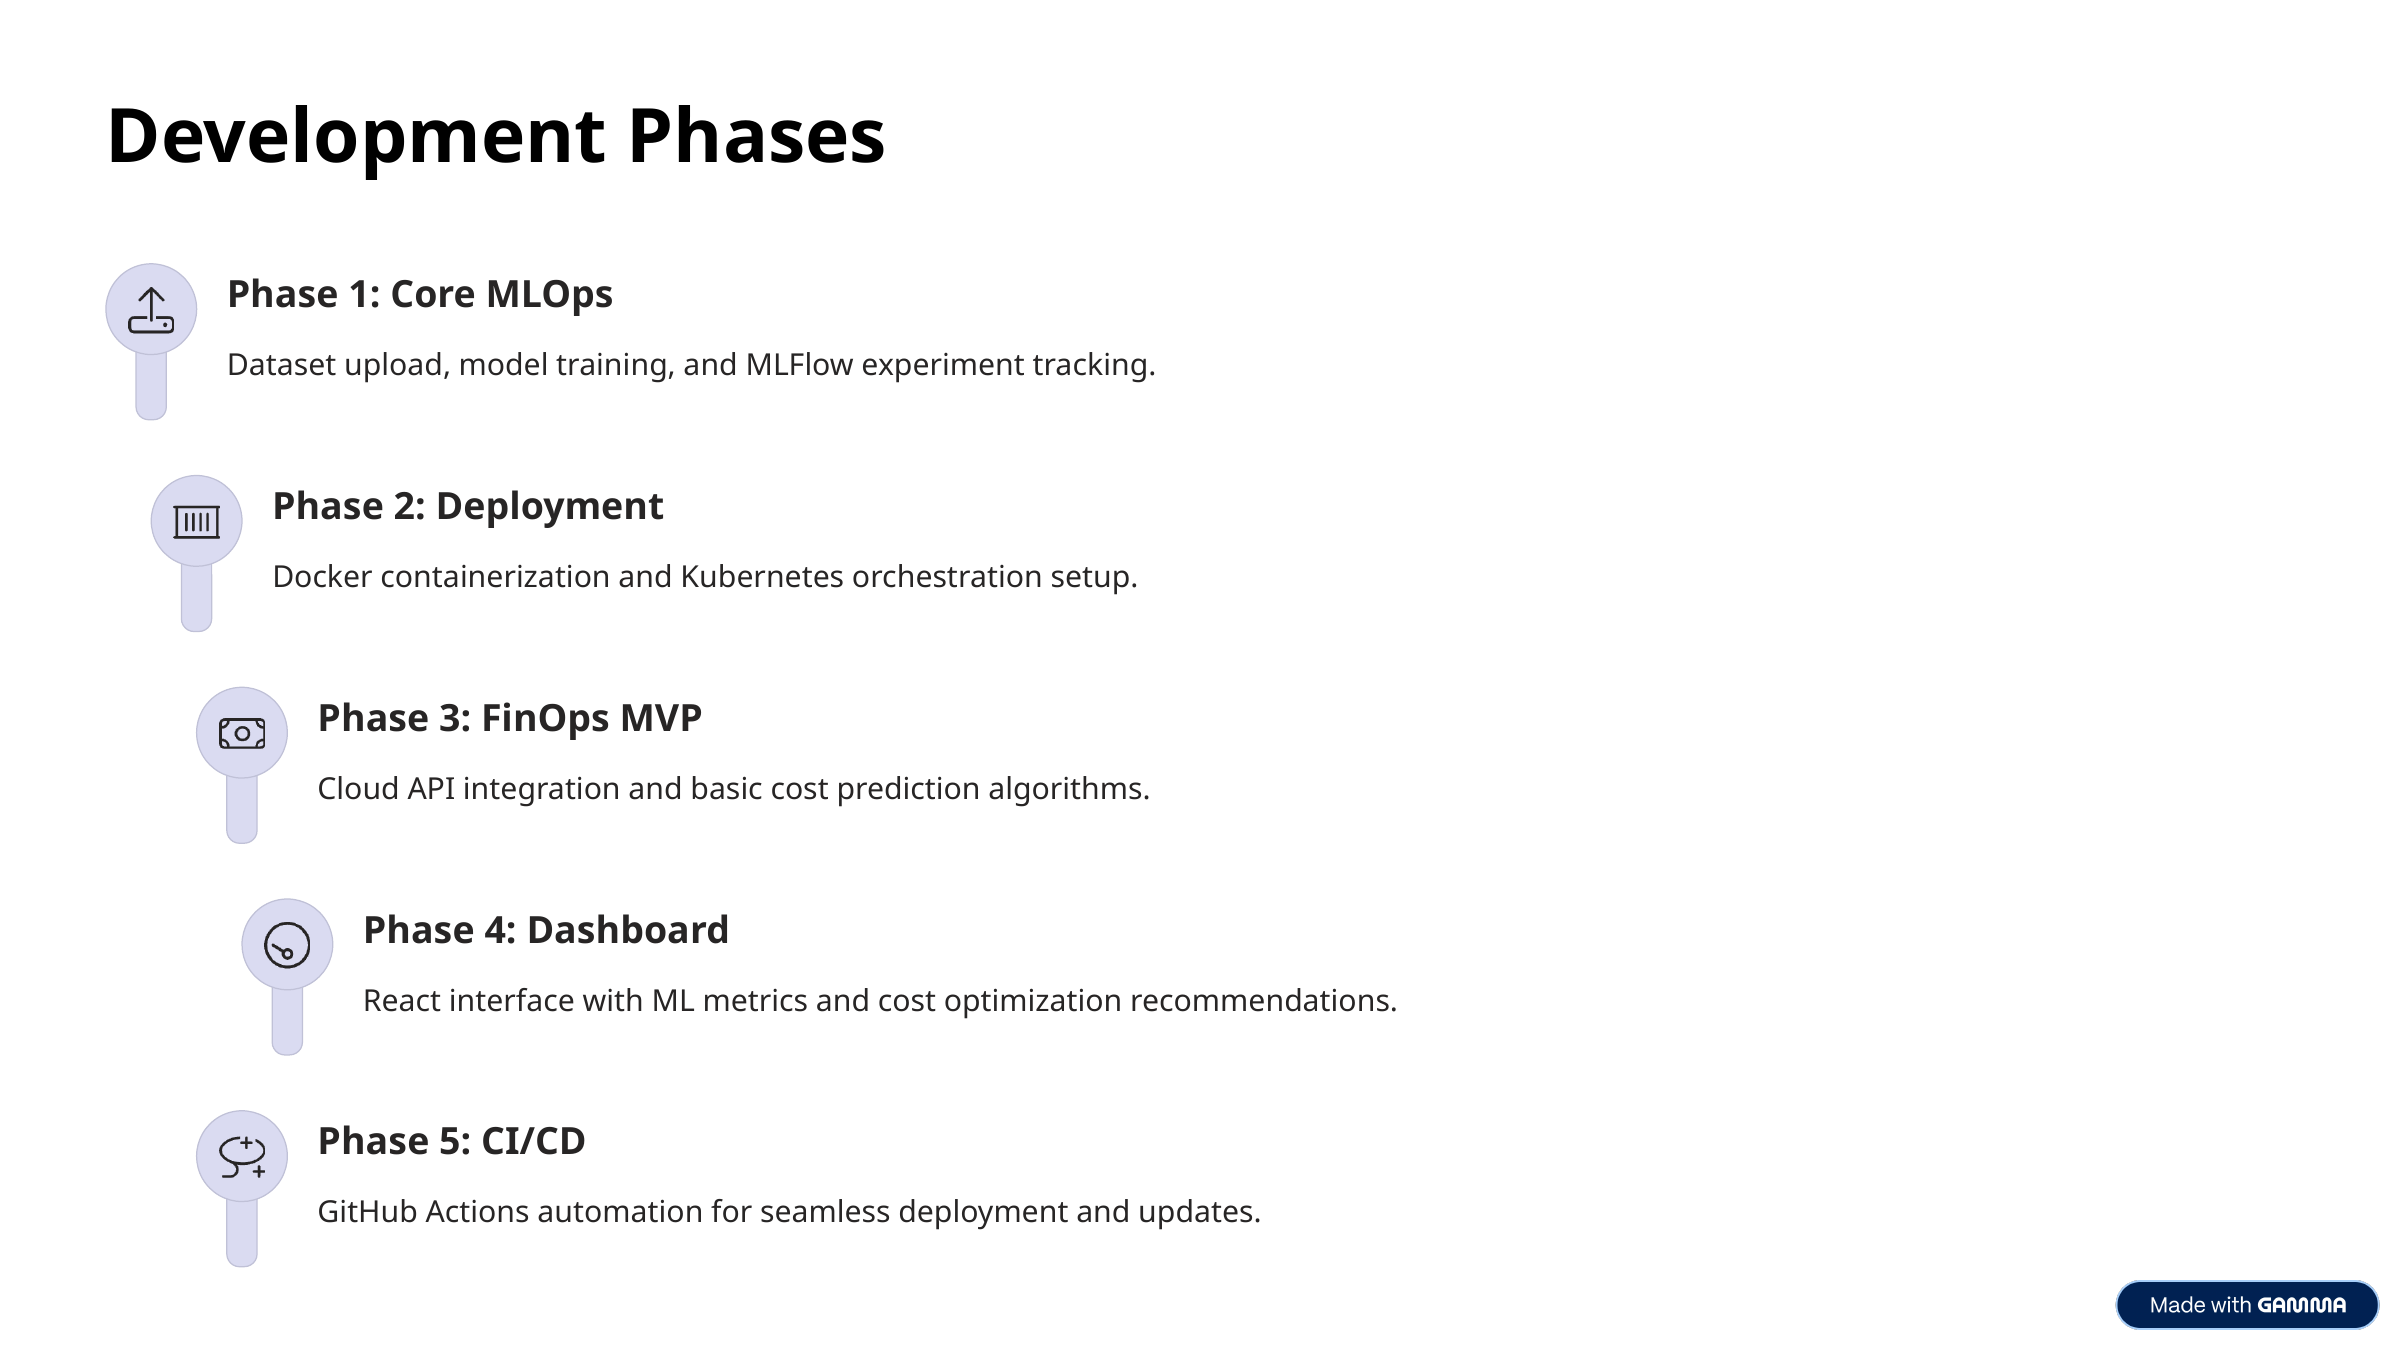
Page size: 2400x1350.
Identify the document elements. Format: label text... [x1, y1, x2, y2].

text_box Dataset upload, model training, and MLFlow experiment tracking. [226, 333, 2294, 383]
text_box Phase 1: Core MLOps [226, 268, 615, 316]
text_box Docker containerization and Kubernetes orchestration setup. [272, 545, 2295, 594]
text_box [196, 1110, 288, 1202]
text_box Development Phases [105, 83, 885, 178]
text_box [196, 687, 288, 779]
text_box React interface with ML metrics and cost optimization recommendations. [363, 969, 2295, 1018]
text_box Phase 2: Deployment [272, 480, 664, 528]
picture [128, 280, 174, 338]
text_box Phase 4: Dashboard [363, 903, 742, 951]
text_box [272, 988, 303, 1055]
text_box [136, 353, 167, 420]
text_box [105, 263, 197, 355]
picture [264, 915, 310, 973]
picture [219, 704, 265, 761]
text_box [151, 475, 243, 567]
picture [219, 1127, 265, 1185]
picture [173, 492, 220, 550]
text_box [242, 898, 333, 990]
text_box Cloud API integration and basic cost prediction algorithms. [317, 757, 2295, 806]
text_box [226, 776, 258, 844]
text_box GitHub Actions automation for seamless deployment and updates. [317, 1180, 2295, 1230]
picture [2106, 1271, 2389, 1339]
text_box Phase 5: CI/CD [317, 1115, 696, 1163]
text_box [226, 1199, 258, 1267]
text_box Phase 3: FinOps MVP [317, 691, 714, 740]
text_box [181, 564, 212, 632]
